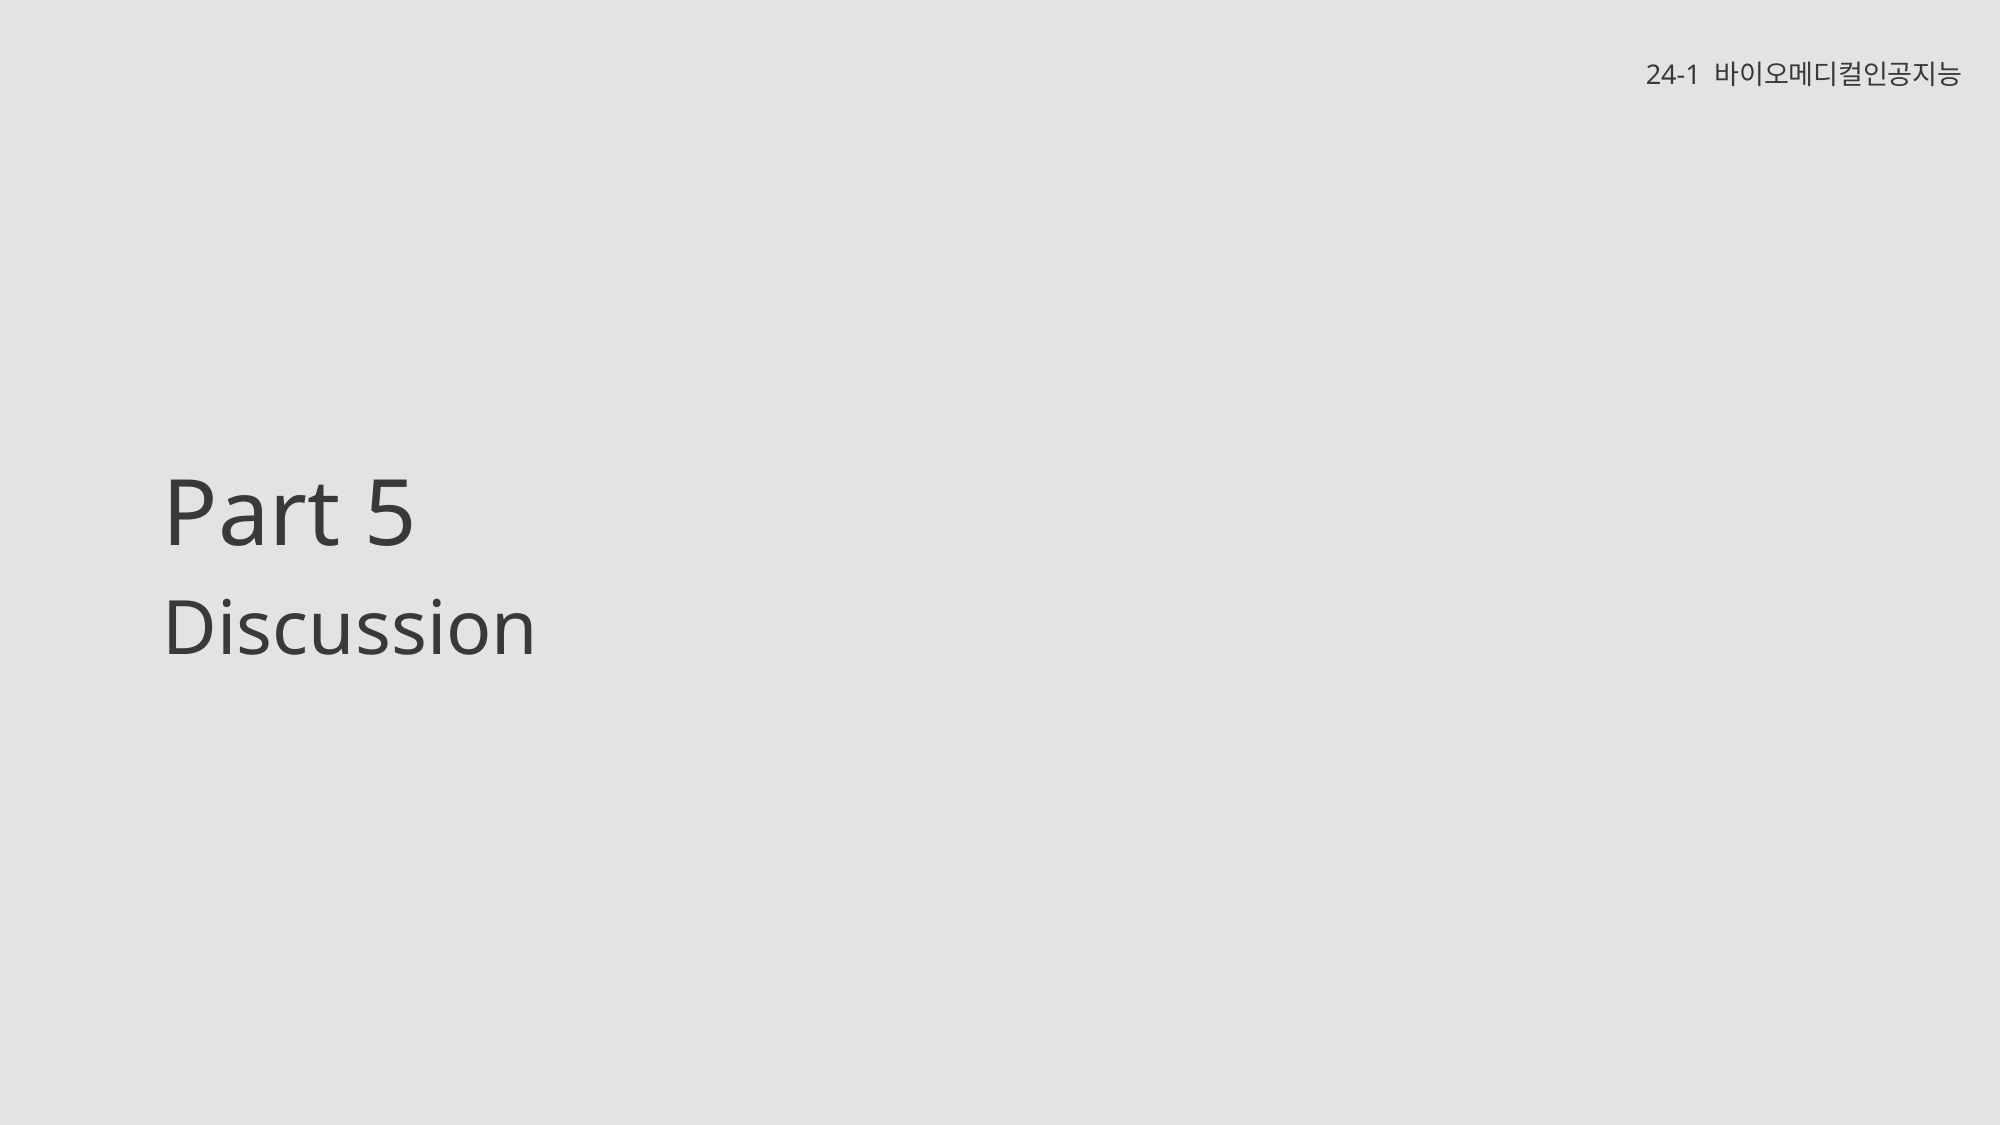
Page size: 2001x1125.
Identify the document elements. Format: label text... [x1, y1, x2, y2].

text_box 24-1 바이오메디컬인공지능 [1630, 42, 2000, 105]
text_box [147, 446, 667, 679]
